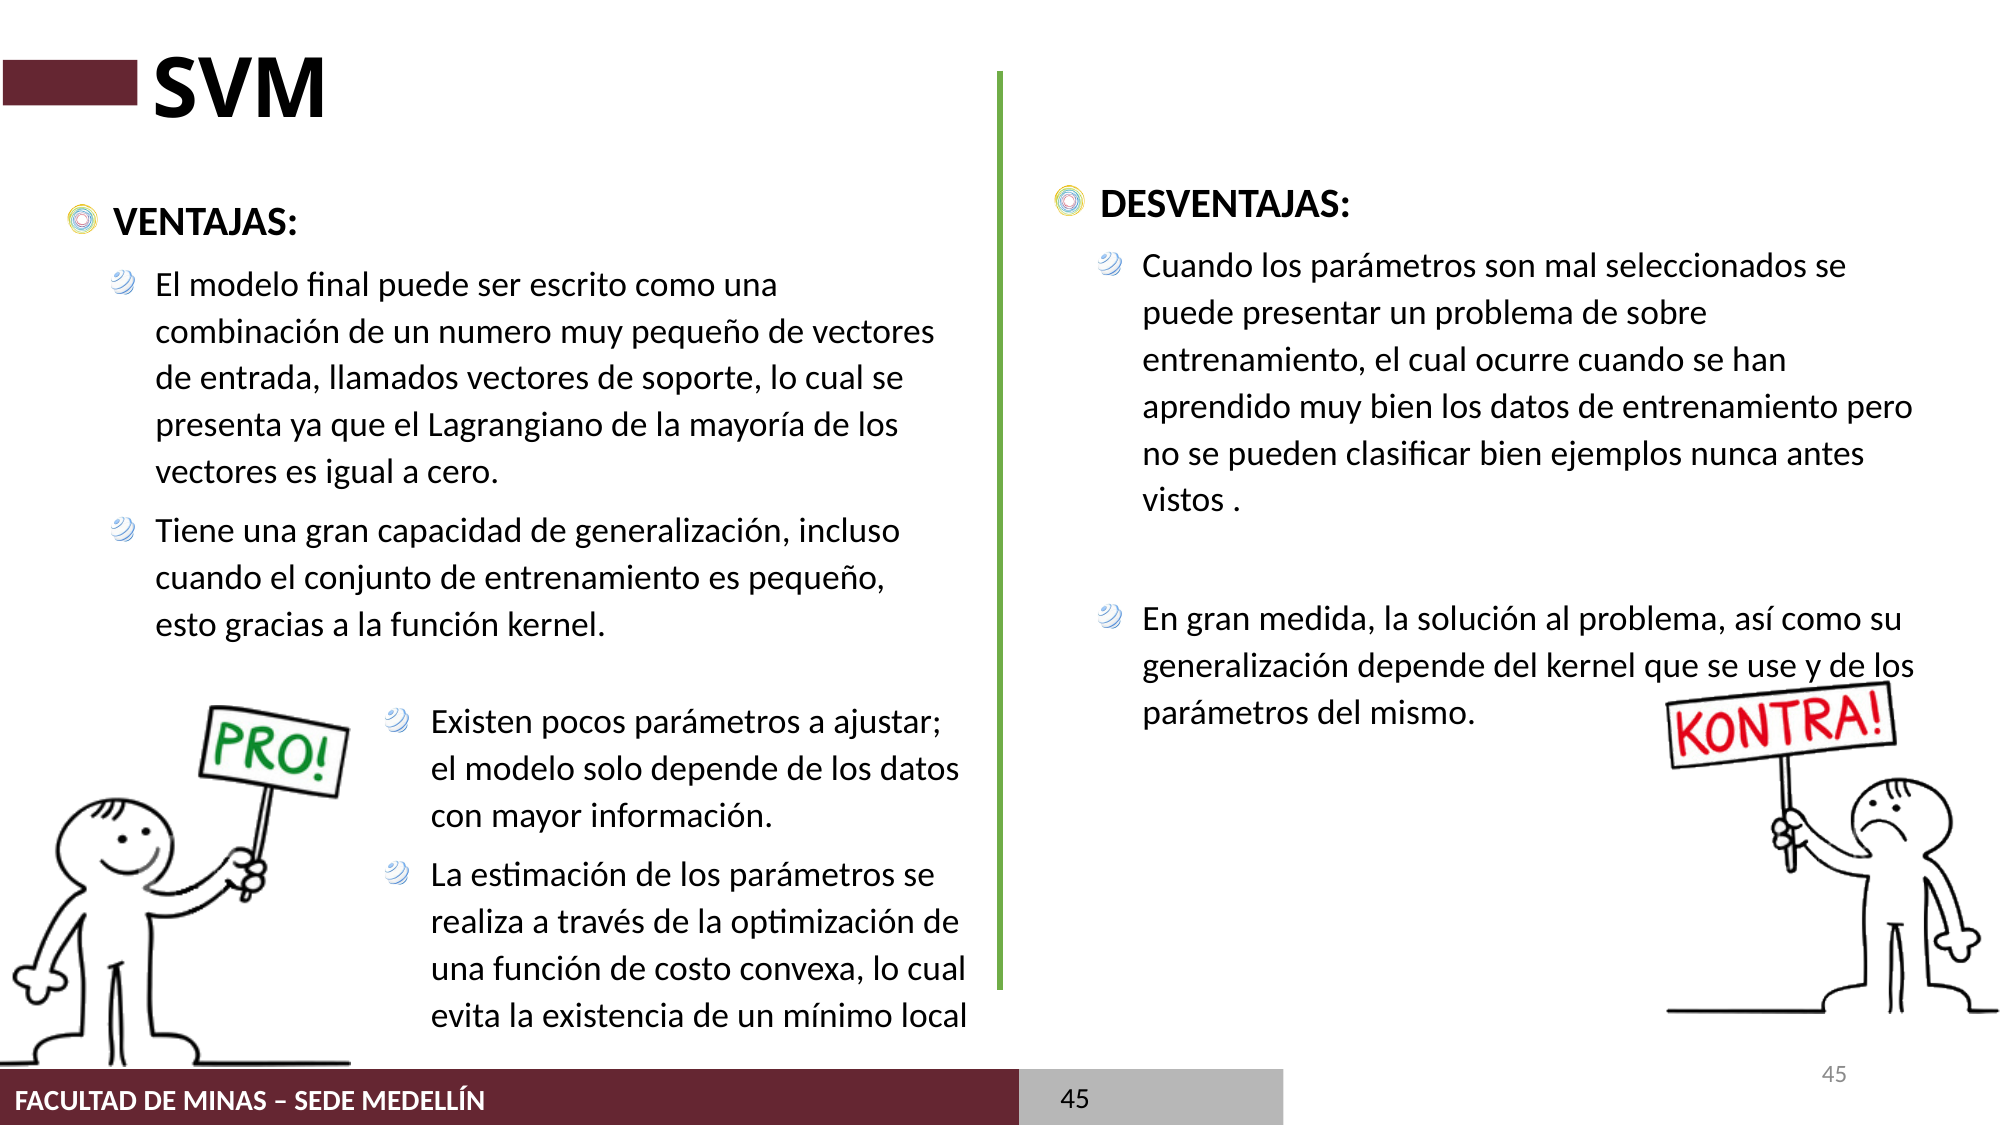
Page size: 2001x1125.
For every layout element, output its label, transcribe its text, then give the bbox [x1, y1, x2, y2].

picture [1097, 603, 1123, 629]
title SVM [137, 17, 1941, 163]
text_box Desventajas: Cuando los parámetros son mal seleccionados se puede presentar un problema de sobre entrenamiento, el cual ocurre cuando se han aprendido muy bien los datos de entrenamiento pero no se pueden clasificar bien ejemplos nunca antes vistos . En gran medida, la solución al problema, así como su generalización depende del kernel que se use y de los parámetros del mismo. [1038, 162, 1949, 995]
picture [110, 516, 136, 542]
list Ventajas: El modelo final puede ser escrito como una combinación de un numero muy pequeño de vectores de entrada, llamados vectores de soporte, lo cual se presenta ya que el Lagrangiano de la mayoría de los vectores es igual a cero. Tiene una gran capacidad de generalización, incluso cuando el conjunto de entrenamiento es pequeño, esto gracias a la función kernel. [51, 181, 962, 705]
picture [1097, 251, 1123, 276]
picture [110, 269, 136, 295]
picture [1053, 185, 1085, 216]
picture [1665, 680, 2000, 1014]
text_box Existen pocos parámetros a ajustar; el modelo solo depende de los datos con mayor información. La estimación de los parámetros se realiza a través de la optimización de una función de costo convexa, lo cual evita la existencia de un mínimo local [310, 686, 985, 1042]
picture [384, 707, 410, 733]
picture [66, 204, 98, 234]
picture [0, 705, 351, 1067]
slide_number 45 [1412, 1042, 1863, 1103]
picture [384, 860, 410, 885]
